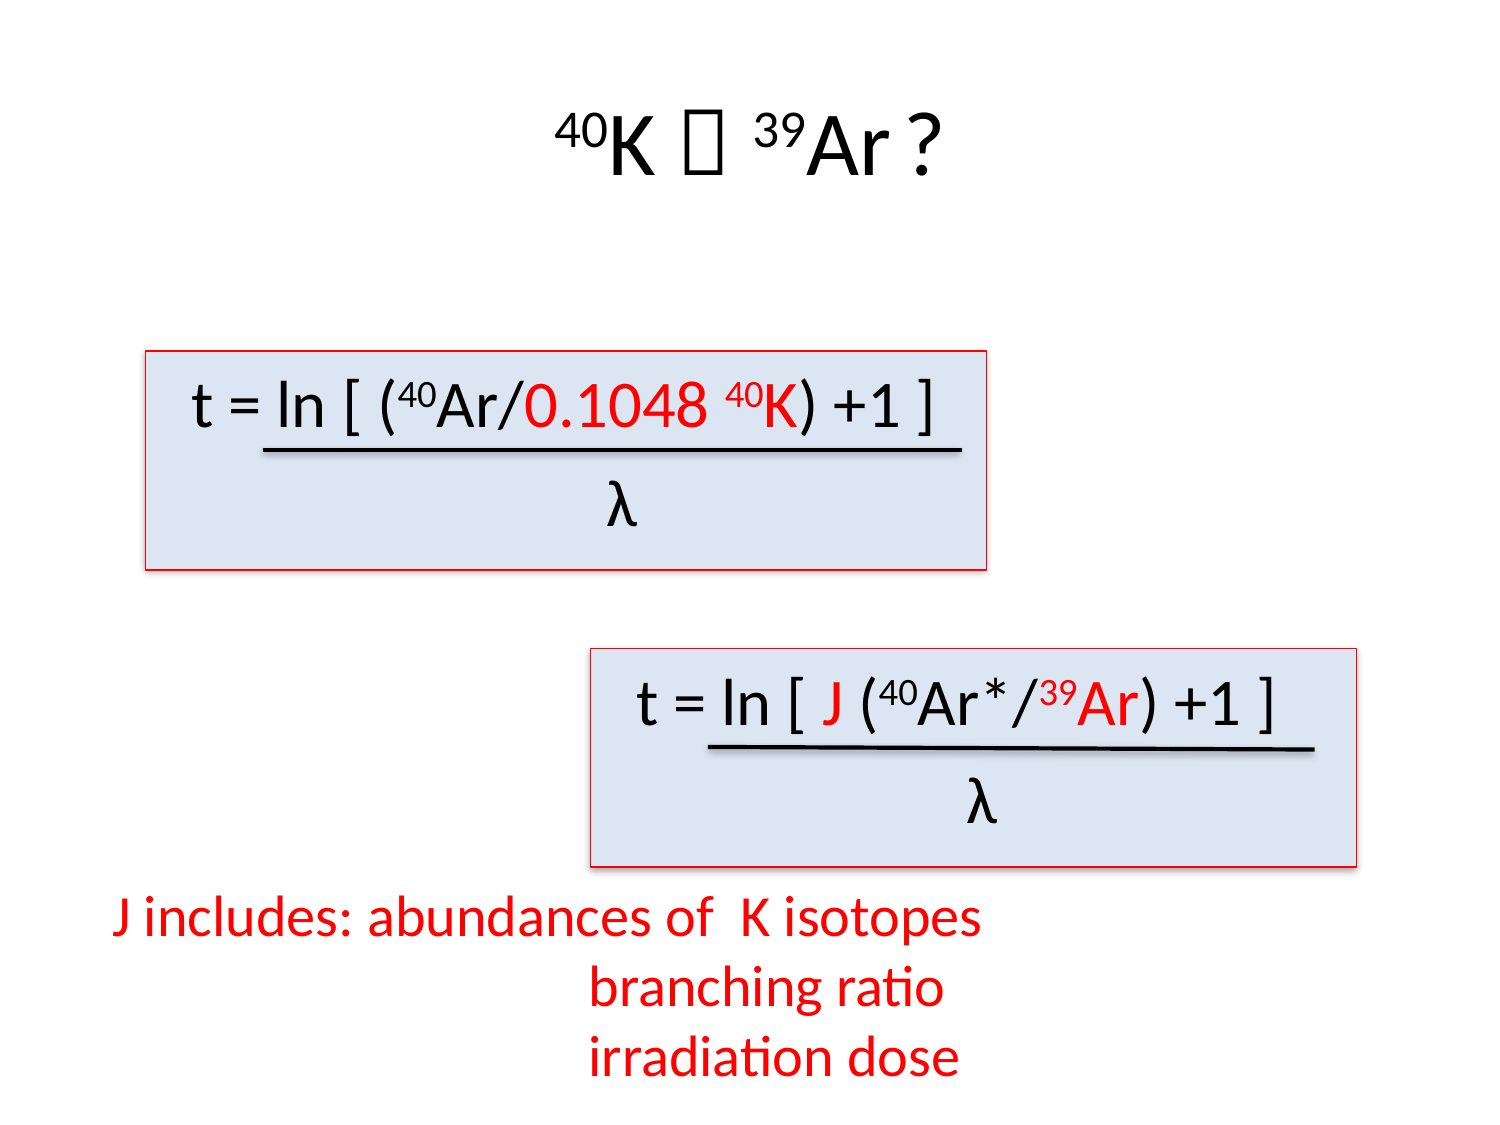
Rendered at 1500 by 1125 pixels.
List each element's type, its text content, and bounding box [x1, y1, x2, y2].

text_box [145, 350, 987, 571]
text_box J includes: abundances of K isotopes branching ratio irradiation dose [97, 871, 1319, 1096]
title 40K  39Ar ? [75, 45, 1425, 233]
text_box λ [592, 457, 653, 547]
text_box λ [951, 758, 1013, 845]
text_box [590, 648, 1357, 868]
text_box t = ln [ J (40Ar*/39Ar) +1 ] [621, 650, 1292, 746]
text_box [707, 746, 1315, 750]
text_box t = ln [ (40Ar/0.1048 40K) +1 ] [176, 353, 952, 449]
